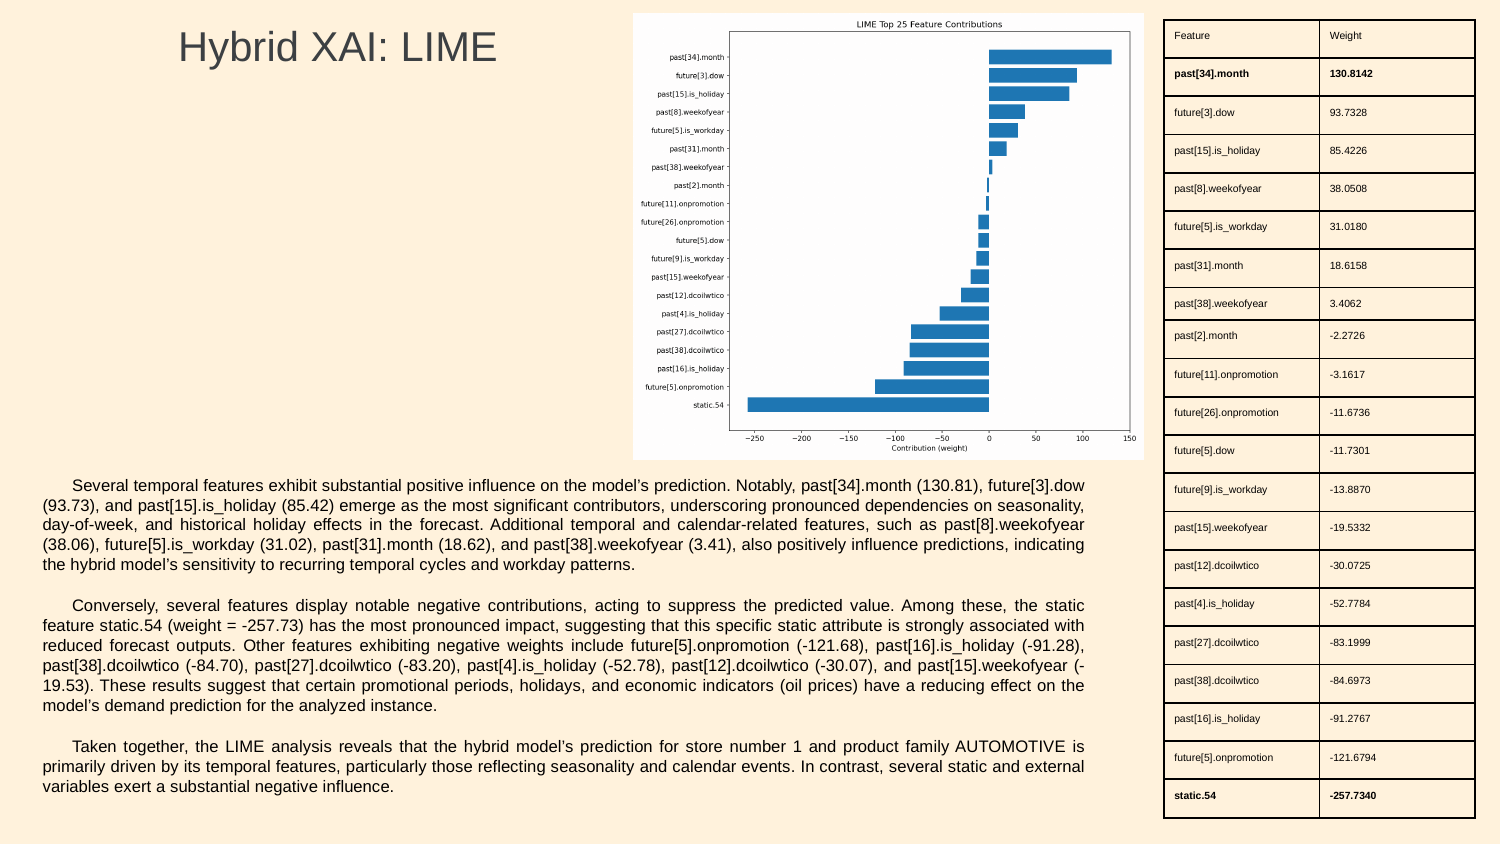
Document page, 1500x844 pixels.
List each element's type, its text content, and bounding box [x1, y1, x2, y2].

table_cell past[8].weekofyear [1165, 174, 1319, 210]
table_cell past[38].weekofyear [1165, 288, 1319, 319]
table_cell past[12].dcoilwtico [1165, 551, 1319, 587]
table_cell 31.0180 [1320, 212, 1474, 248]
picture [633, 13, 1144, 460]
table_cell future[5].is_workday [1165, 212, 1319, 248]
title Hybrid XAI: LIME [178, 4, 877, 87]
table_cell 85.4226 [1320, 135, 1474, 172]
table_cell past[34].month [1165, 59, 1319, 95]
table_cell -13.8870 [1320, 474, 1474, 511]
table_cell -11.7301 [1320, 436, 1474, 472]
table_cell -19.5332 [1320, 512, 1474, 549]
table_cell future[11].onpromotion [1165, 359, 1319, 396]
table_cell 130.8142 [1320, 59, 1474, 95]
table_cell past[2].month [1165, 321, 1319, 358]
table_cell future[3].dow [1165, 97, 1319, 134]
table_cell 38.0508 [1320, 174, 1474, 210]
table_cell 3.4062 [1320, 288, 1474, 319]
table_cell static.54 [1165, 780, 1319, 817]
table_cell past[4].is_holiday [1165, 589, 1319, 625]
table_header Feature [1165, 21, 1319, 57]
table_cell 93.7328 [1320, 97, 1474, 134]
text_box Several temporal features exhibit substantial positive influence on the model’s prediction. Notably, past[34].month (130.81), future[3].dow (93.73), and past[15].is_holiday (85.42) emerge as the most significant contributors, underscoring pronounced dependencies on seasonality, day-of-week, and historical holiday effects in the forecast. Additional temporal and calendar-related features, such as past[8].weekofyear (38.06), future[5].is_workday (31.02), past[31].month (18.62), and past[38].weekofyear (3.41), also positively influence predictions, indicating the hybrid model’s sensitivity to recurring temporal cycles and workday patterns. Conversely, several features display notable negative contributions, acting to suppress the predicted value. Among these, the static feature static.54 (weight = -257.73) has the most pronounced impact, suggesting that this specific static attribute is strongly associated with reduced forecast outputs. Other features exhibiting negative weights include future[5].onpromotion (-121.68), past[16].is_holiday (-91.28), past[38].dcoilwtico (-84.70), past[27].dcoilwtico (-83.20), past[4].is_holiday (-52.78), past[12].dcoilwtico (-30.07), and past[15].weekofyear (-19.53). These results suggest that certain promotional periods, holidays, and economic indicators (oil prices) have a reducing effect on the model’s demand prediction for the analyzed instance. Taken together, the LIME analysis reveals that the hybrid model’s prediction for store number 1 and product family AUTOMOTIVE is primarily driven by its temporal features, particularly those reflecting seasonality and calendar events. In contrast, several static and external variables exert a substantial negative influence. [27, 459, 1102, 811]
table_cell -3.1617 [1320, 359, 1474, 396]
table_cell -83.1999 [1320, 627, 1474, 664]
table_cell past[31].month [1165, 250, 1319, 287]
table_cell future[5].dow [1165, 436, 1319, 472]
table_cell -121.6794 [1320, 742, 1474, 778]
table_cell past[27].dcoilwtico [1165, 627, 1319, 664]
table_cell -30.0725 [1320, 551, 1474, 587]
table_cell past[15].is_holiday [1165, 135, 1319, 172]
table_cell -11.6736 [1320, 398, 1474, 434]
table_cell 18.6158 [1320, 250, 1474, 287]
table_cell -52.7784 [1320, 589, 1474, 625]
table_cell future[26].onpromotion [1165, 398, 1319, 434]
table_cell past[38].dcoilwtico [1165, 665, 1319, 702]
table_header Weight [1320, 21, 1474, 57]
table_cell past[16].is_holiday [1165, 704, 1319, 740]
table_cell future[9].is_workday [1165, 474, 1319, 511]
table_cell past[15].weekofyear [1165, 512, 1319, 549]
table_cell -257.7340 [1320, 780, 1474, 817]
table_cell -84.6973 [1320, 665, 1474, 702]
table_cell future[5].onpromotion [1165, 742, 1319, 778]
table_cell -2.2726 [1320, 321, 1474, 358]
table_cell -91.2767 [1320, 704, 1474, 740]
